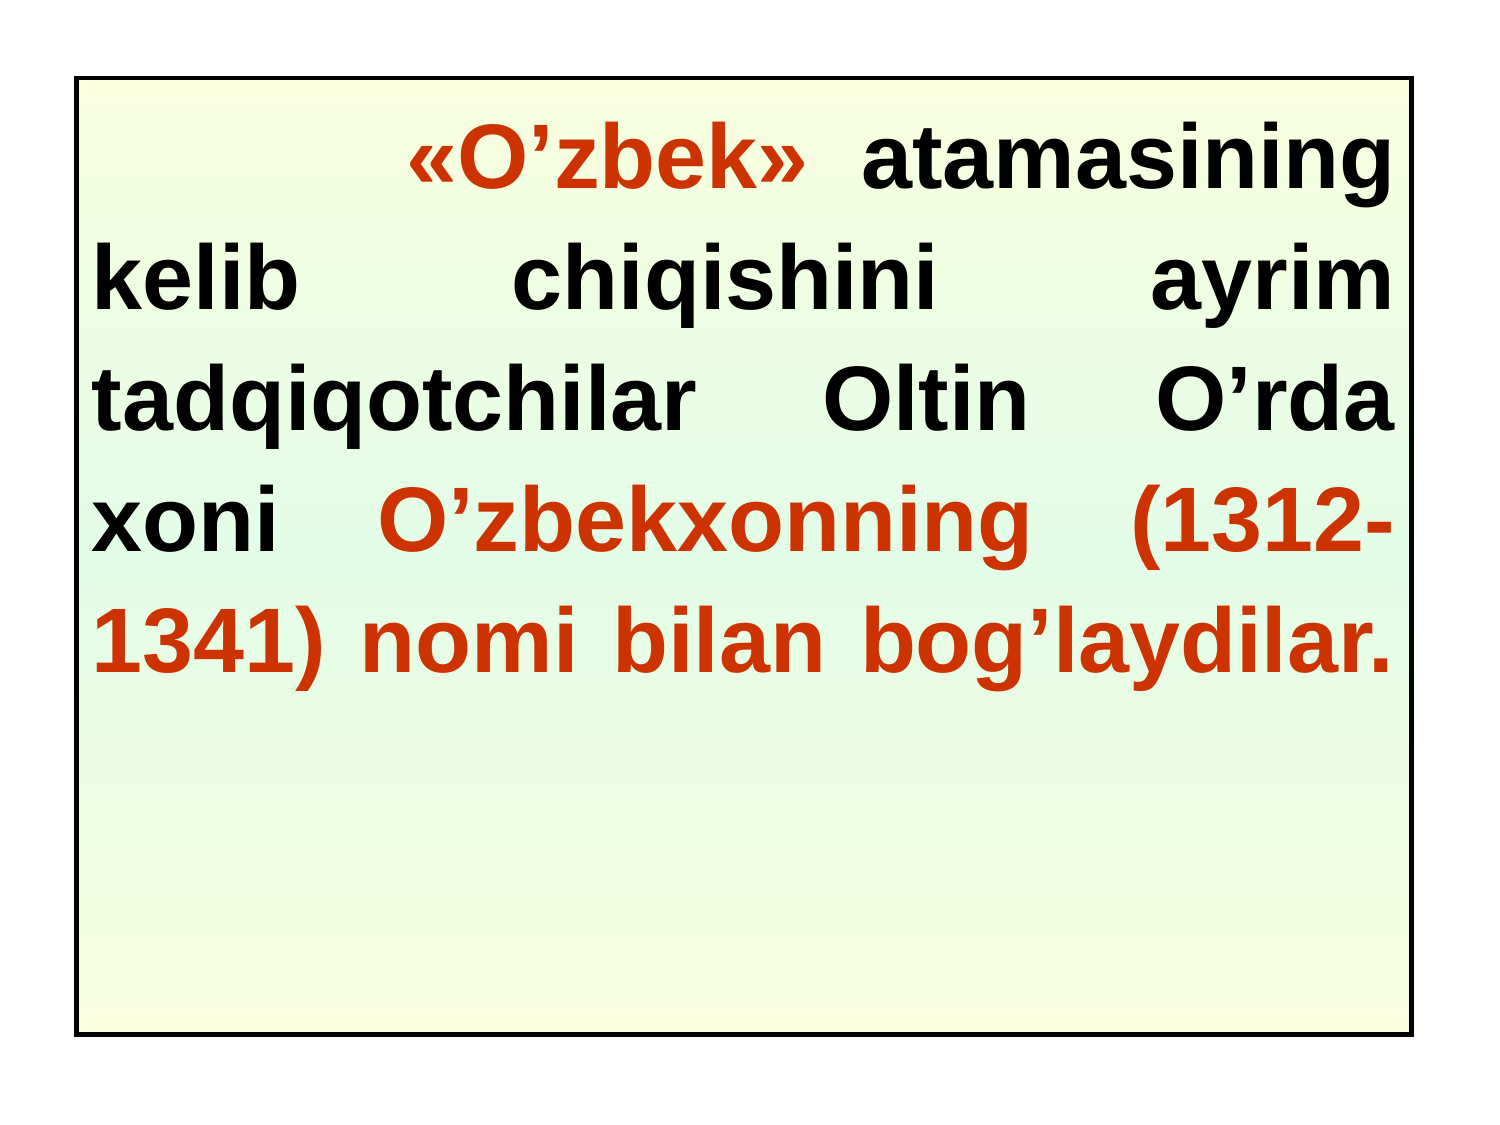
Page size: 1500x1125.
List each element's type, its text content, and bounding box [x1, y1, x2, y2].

list «O’zbek» atamasining kelib chiqishini ayrim tadqiqotchilar Oltin O’rda xoni O’zbekxonning (1312-1341) nomi bilan bog’laydilar. [76, 77, 1412, 1036]
